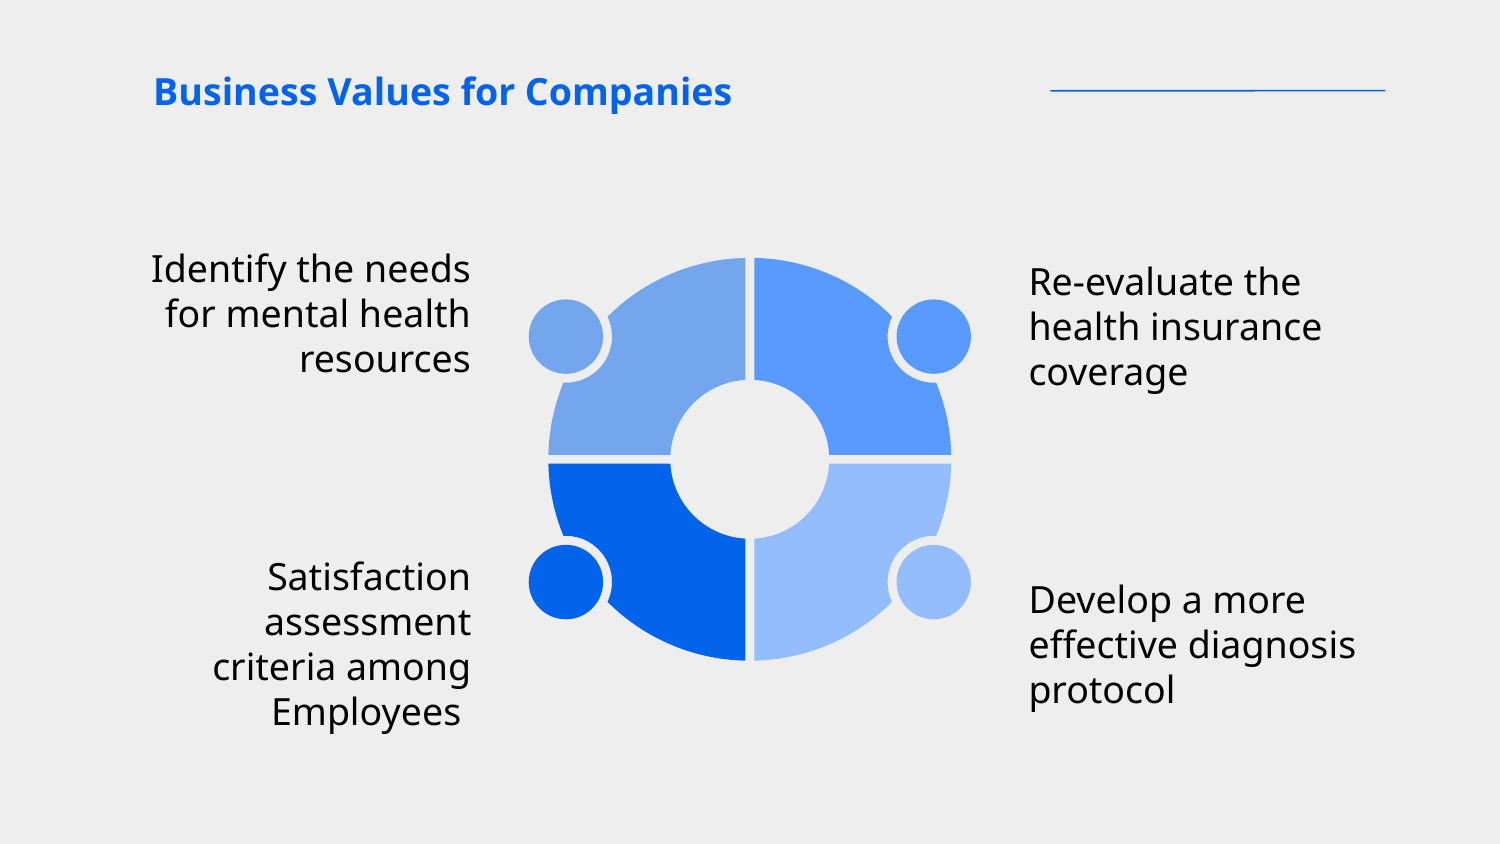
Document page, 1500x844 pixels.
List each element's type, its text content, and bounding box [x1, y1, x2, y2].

text_box Satisfaction assessment criteria among Employees [139, 600, 509, 686]
title Business Values for Companies [115, 41, 1051, 140]
text_box Identify the needs for mental health resources [96, 270, 509, 356]
text_box Re-evaluate the health insurance coverage [991, 283, 1361, 368]
text_box Develop a more effective diagnosis protocol [990, 600, 1417, 686]
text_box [528, 257, 972, 661]
